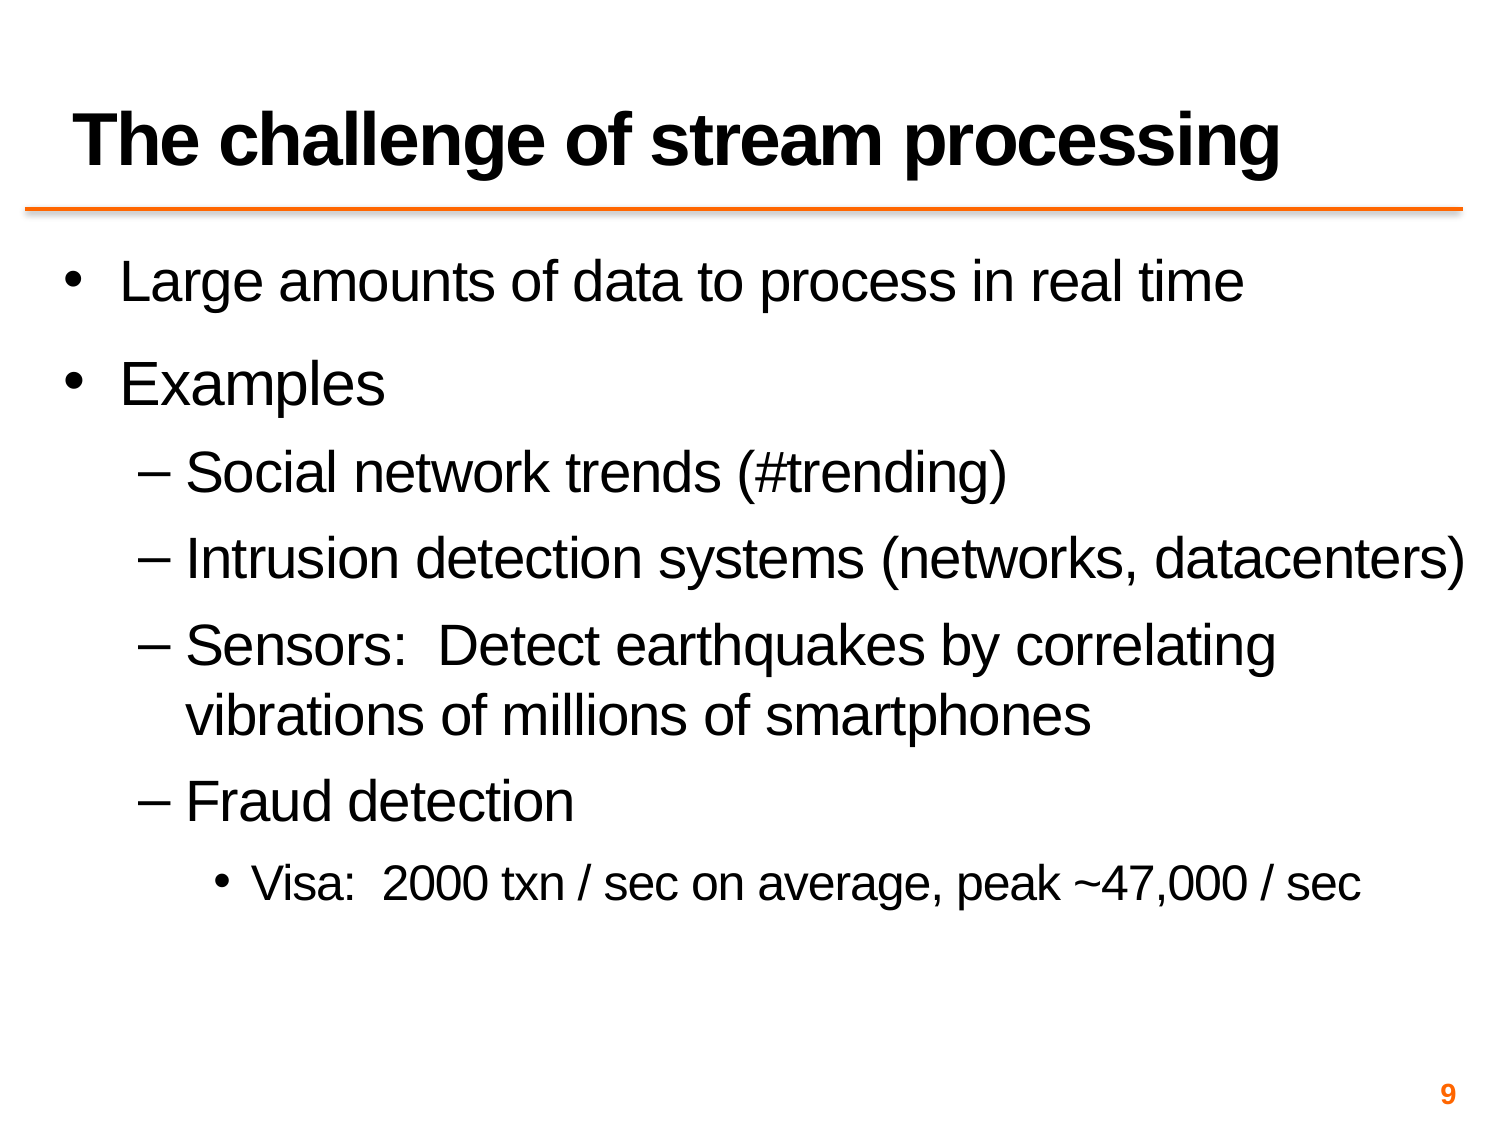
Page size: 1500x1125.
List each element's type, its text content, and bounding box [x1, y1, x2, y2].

title The challenge of stream processing [57, 12, 1463, 188]
slide_number 9 [1112, 1074, 1463, 1110]
list Large amounts of data to process in real time Examples Social network trends (#trending) Intrusion detection systems (networks, datacenters) Sensors: Detect earthquakes by correlating vibrations of millions of smartphones Fraud detection Visa: 2000 txn / sec on average, peak ~47,000 / sec [57, 237, 1500, 1125]
